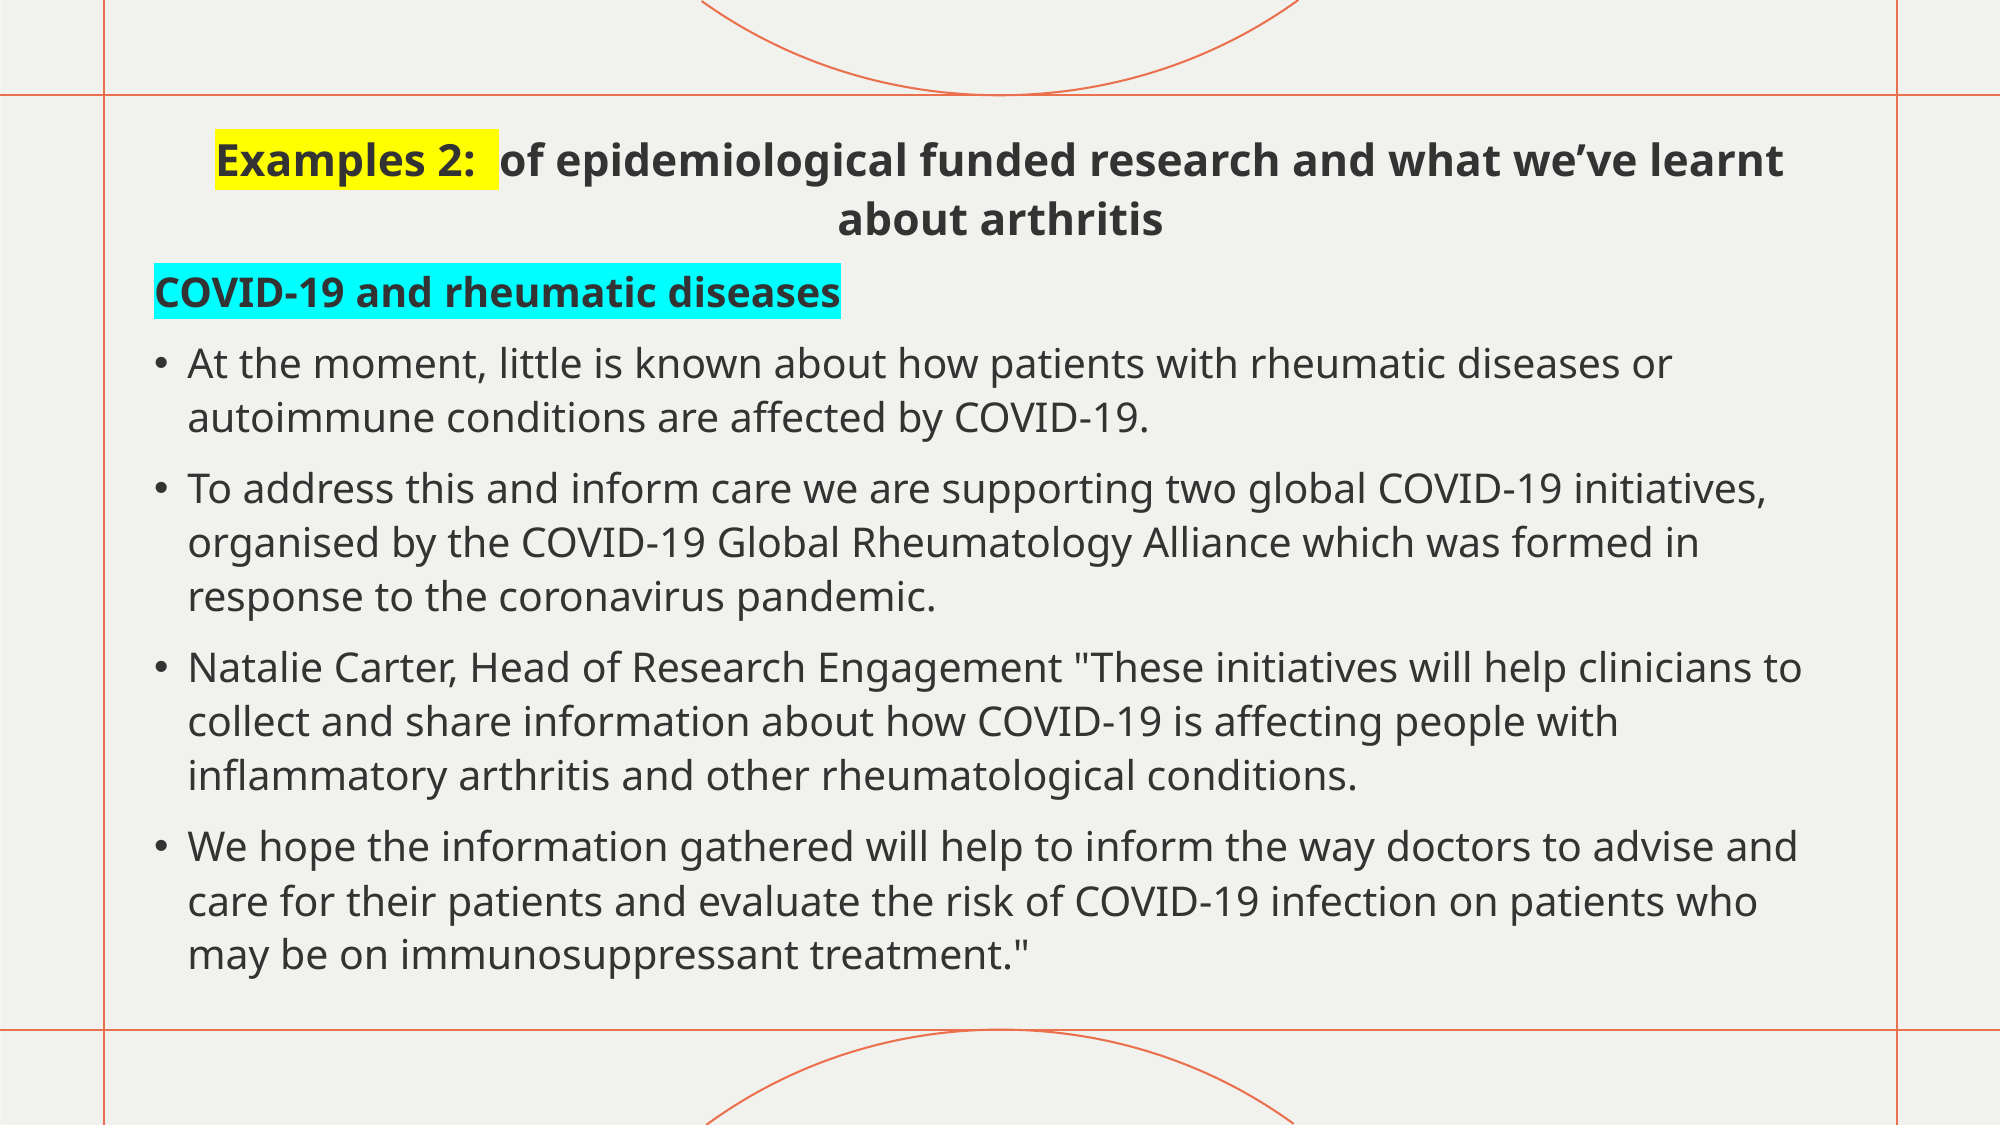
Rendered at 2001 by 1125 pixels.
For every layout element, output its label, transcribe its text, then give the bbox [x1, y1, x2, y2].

list Examples 2: of epidemiological funded research and what we’ve learnt about arthritis COVID-19 and rheumatic diseases At the moment, little is known about how patients with rheumatic diseases or autoimmune conditions are affected by COVID-19. To address this and inform care we are supporting two global COVID-19 initiatives, organised by the COVID-19 Global Rheumatology Alliance which was formed in response to the coronavirus pandemic. Natalie Carter, Head of Research Engagement "These initiatives will help clinicians to collect and share information about how COVID-19 is affecting people with inflammatory arthritis and other rheumatological conditions. We hope the information gathered will help to inform the way doctors to advise and care for their patients and evaluate the risk of COVID-19 infection on patients who may be on immunosuppressant treatment." [139, 119, 1863, 987]
